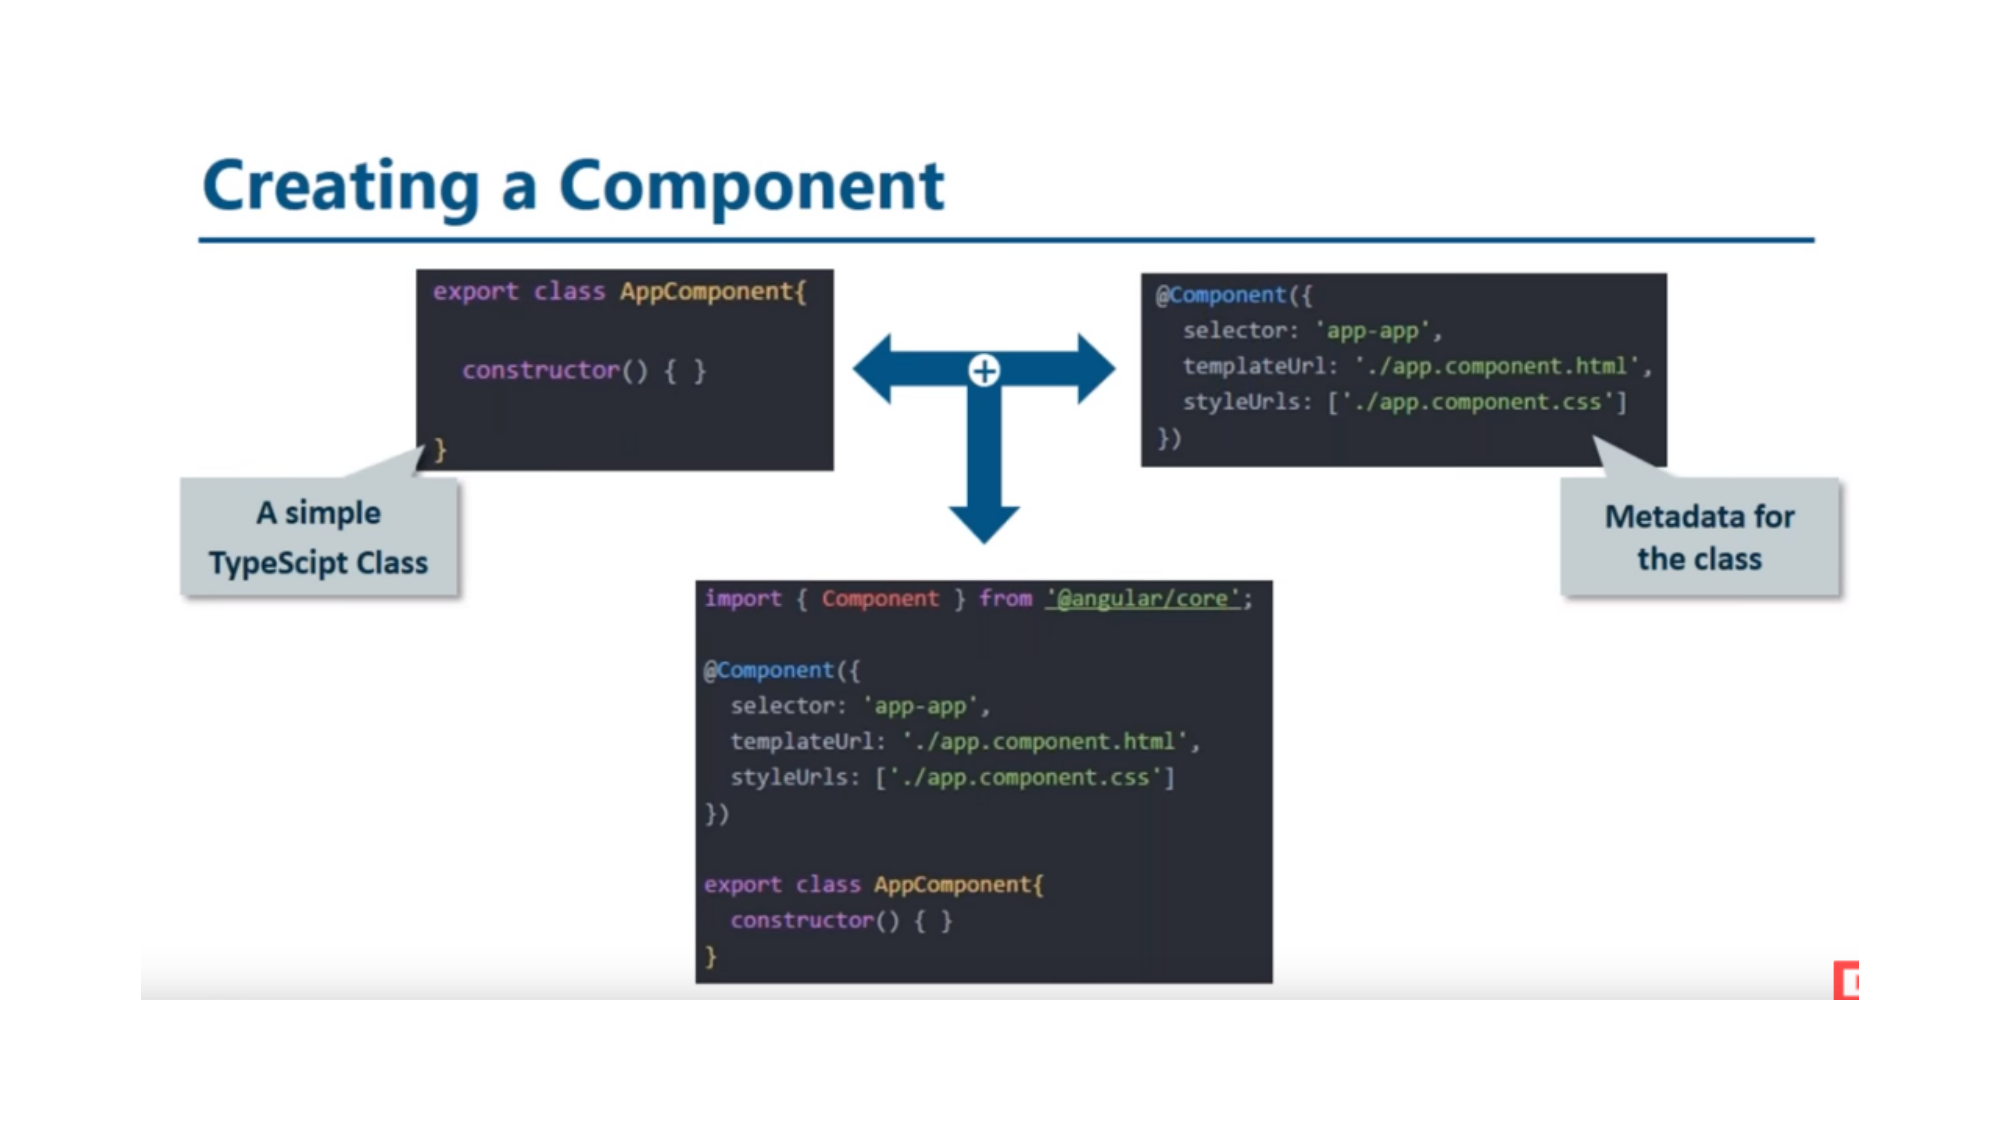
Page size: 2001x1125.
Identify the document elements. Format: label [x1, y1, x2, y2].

picture [141, 125, 1859, 1000]
